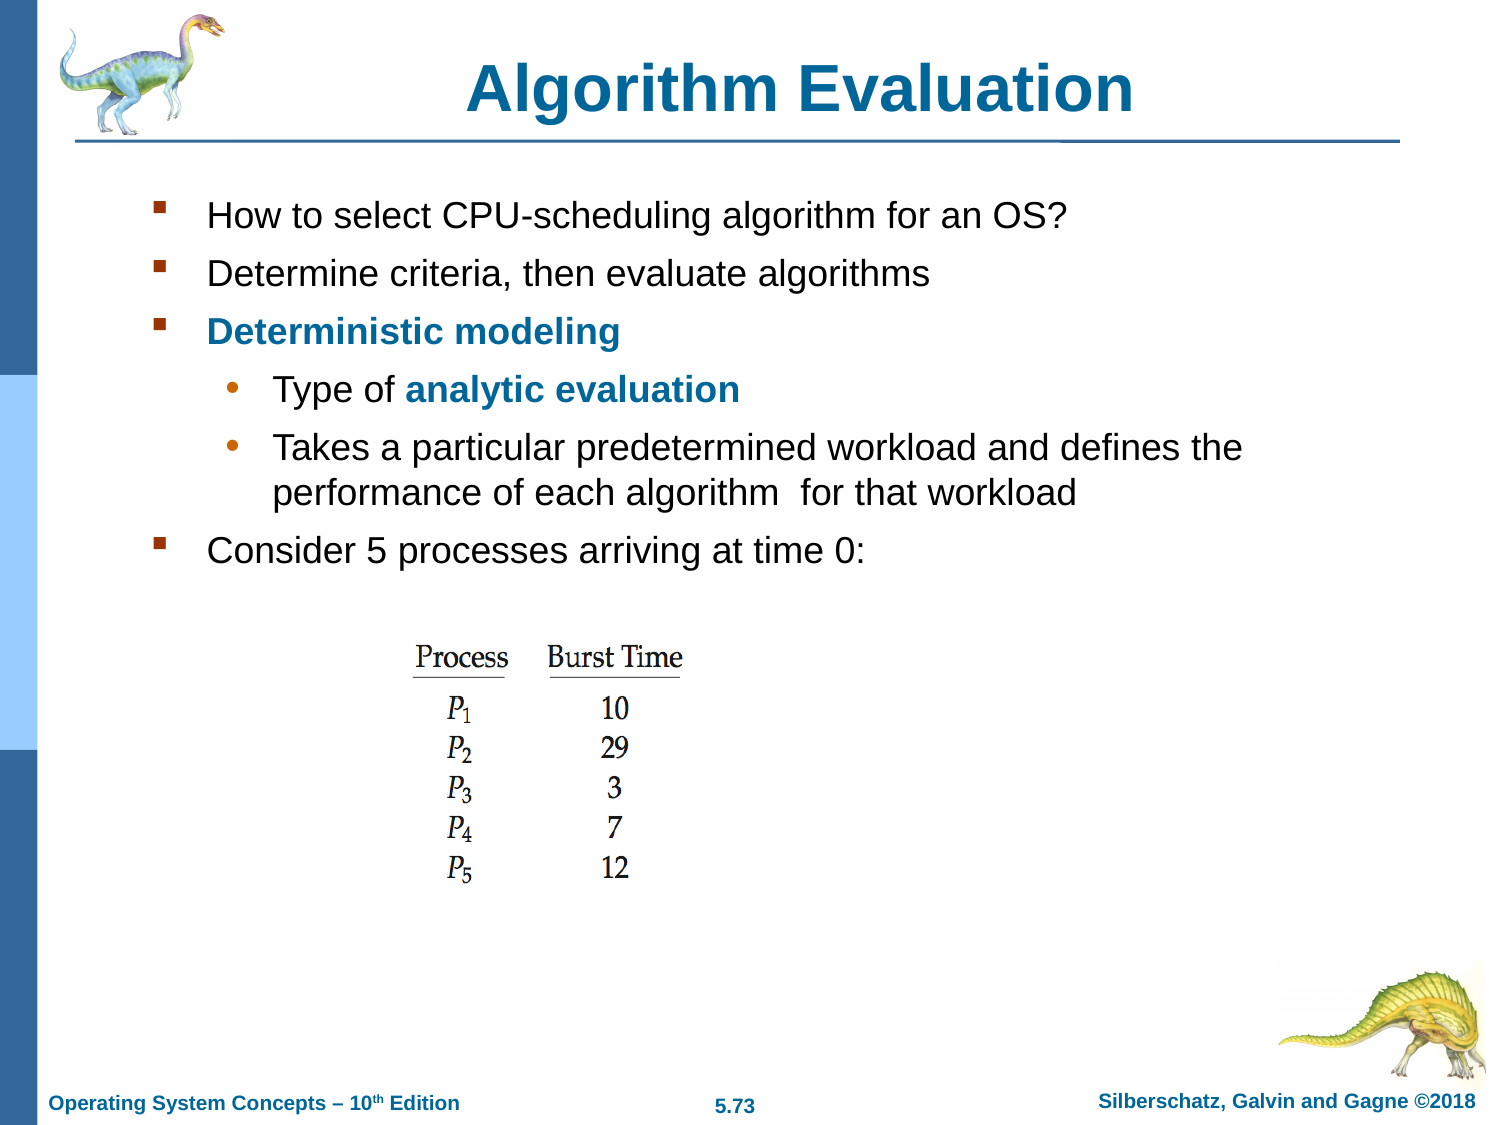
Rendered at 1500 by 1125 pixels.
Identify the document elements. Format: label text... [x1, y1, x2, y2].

list How to select CPU-scheduling algorithm for an OS? Determine criteria, then evaluate algorithms Deterministic modeling Type of analytic evaluation Takes a particular predetermined workload and defines the performance of each algorithm for that workload Consider 5 processes arriving at time 0: [135, 183, 1377, 945]
picture [393, 626, 706, 919]
picture [1275, 959, 1486, 1090]
title Algorithm Evaluation [175, 37, 1425, 133]
picture [46, 0, 243, 149]
